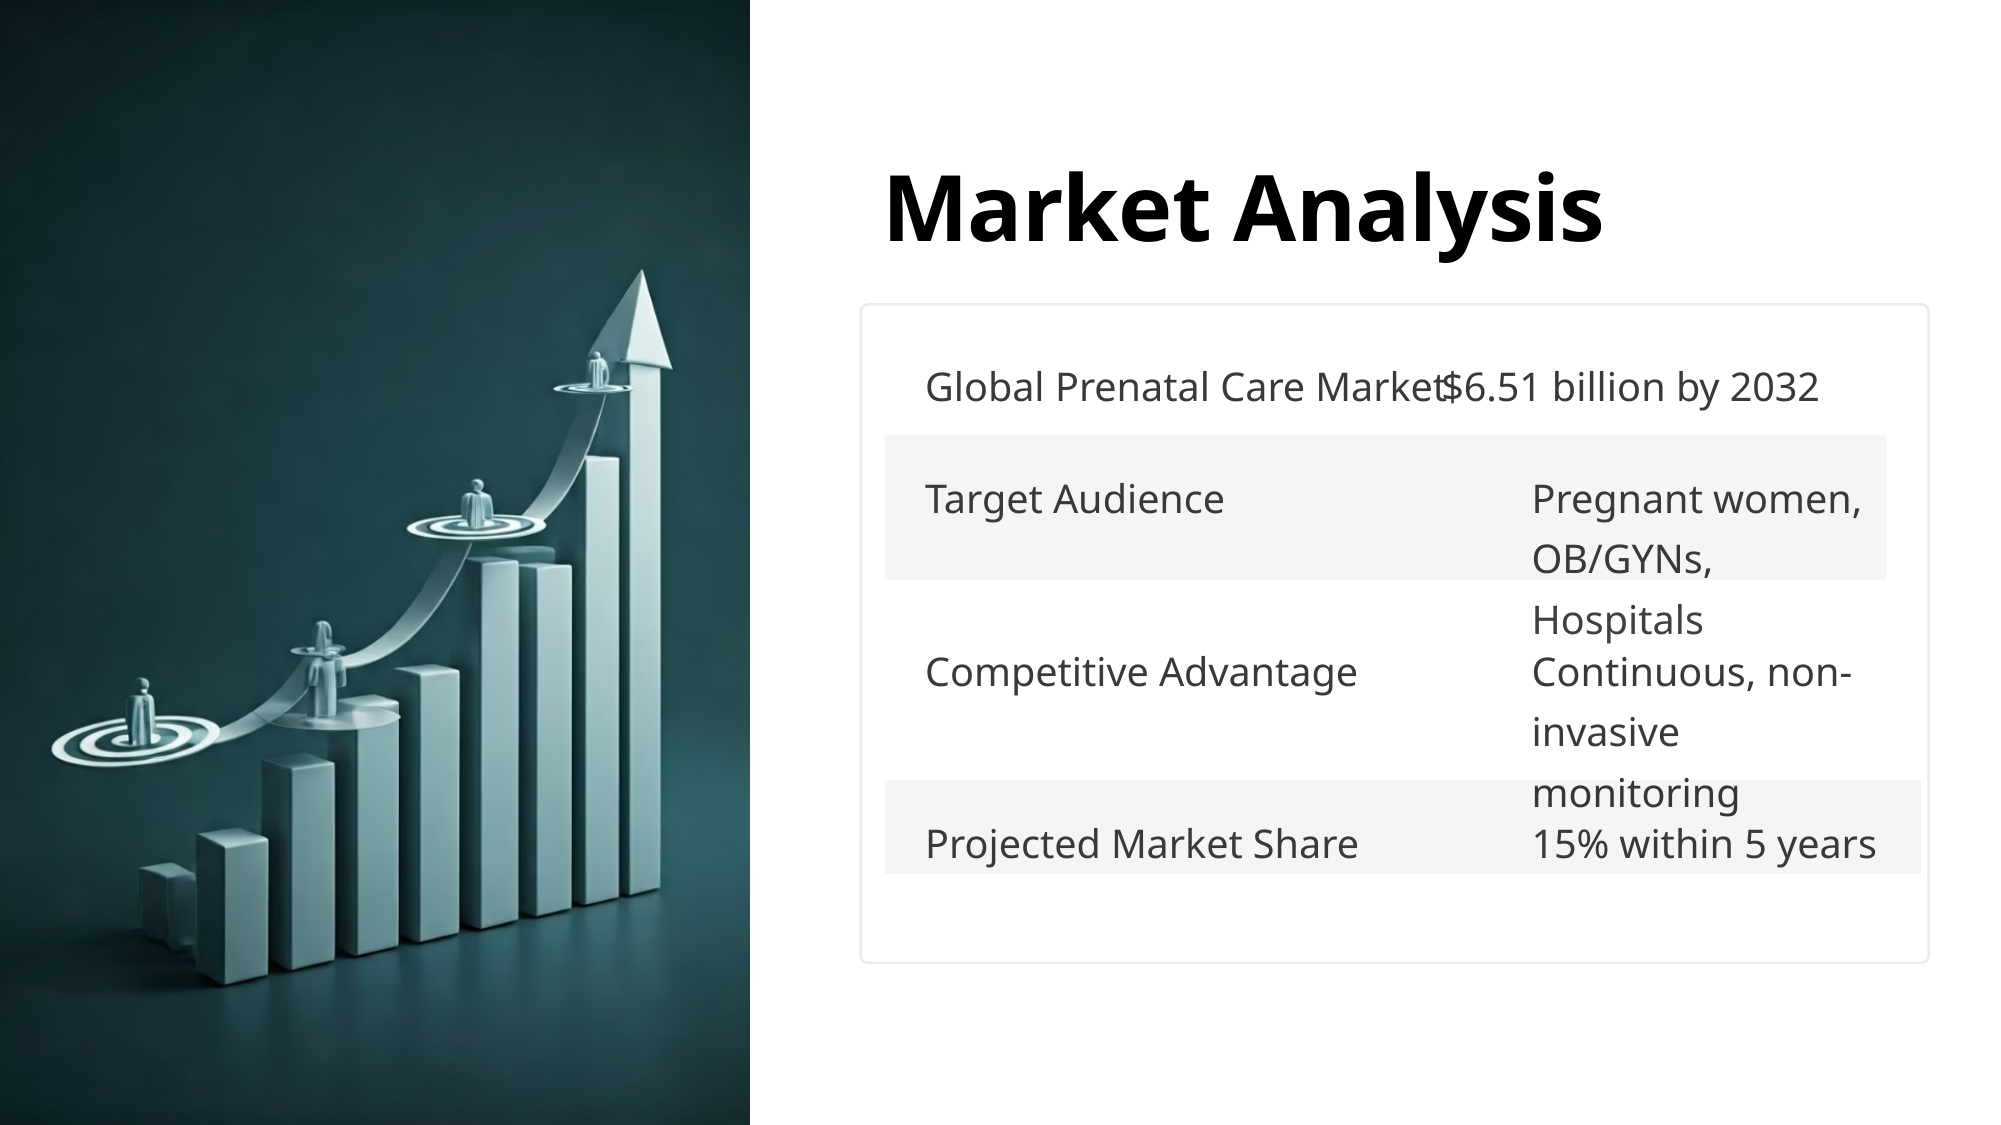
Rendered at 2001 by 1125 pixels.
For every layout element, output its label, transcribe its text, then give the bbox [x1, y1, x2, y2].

text_box [884, 323, 1887, 417]
text_box [884, 435, 1887, 580]
text_box Projected Market Share [925, 806, 1281, 857]
text_box Market Analysis [882, 145, 1706, 242]
text_box [884, 780, 1922, 874]
text_box Target Audience [925, 461, 1281, 512]
text_box $6.51 billion by 2032 [1441, 349, 1797, 400]
text_box Competitive Advantage [925, 633, 1281, 685]
text_box [884, 608, 1922, 752]
text_box Global Prenatal Care Market [925, 349, 1281, 400]
text_box Pregnant women, OB/GYNs, Hospitals [1531, 461, 1887, 563]
text_box 15% within 5 years [1531, 806, 1887, 857]
text_box Continuous, non-invasive monitoring [1531, 633, 1887, 735]
text_box [860, 304, 1929, 963]
picture [0, 0, 750, 1125]
